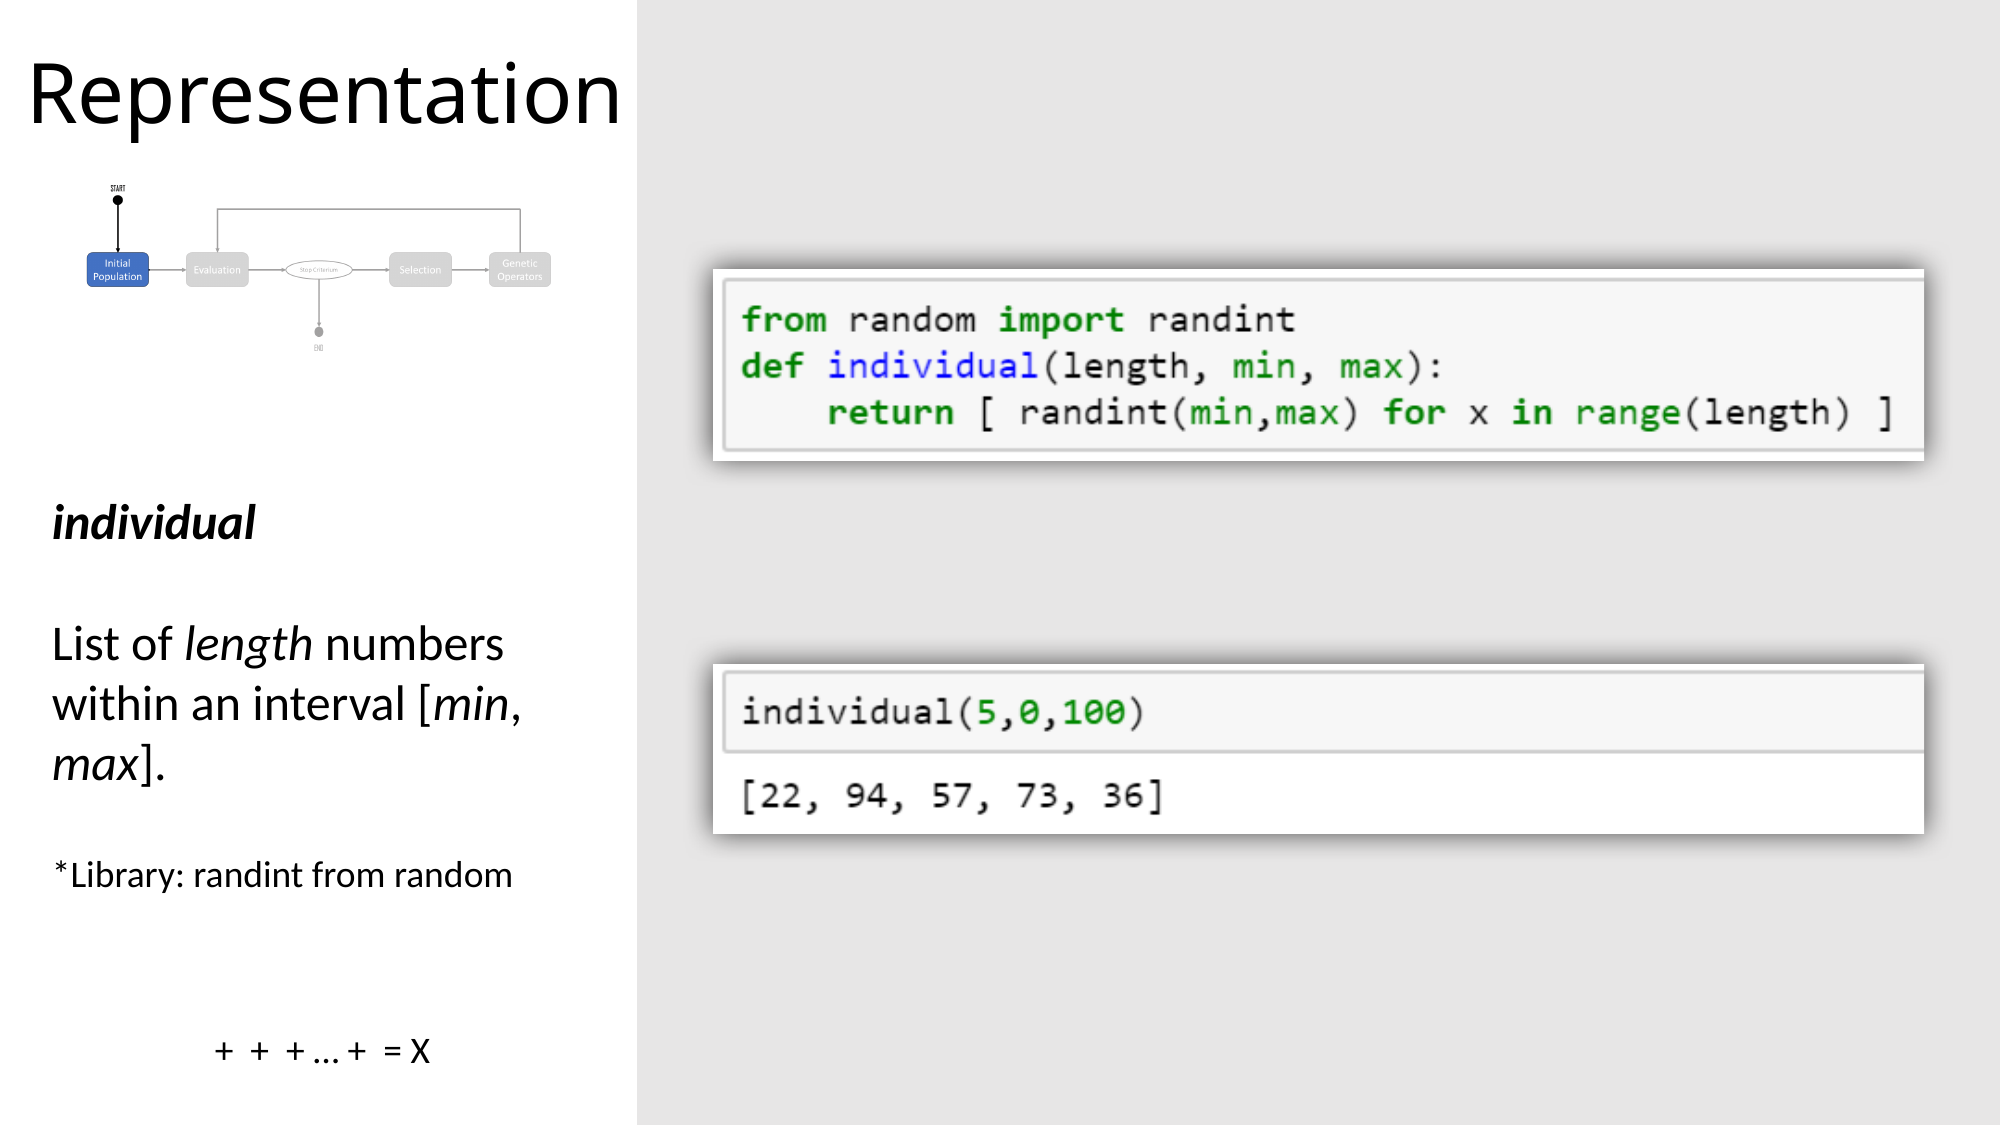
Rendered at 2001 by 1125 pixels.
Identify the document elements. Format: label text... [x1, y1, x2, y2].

text_box [636, 0, 2000, 1125]
text_box Representation [2, 32, 636, 148]
picture [712, 269, 1925, 461]
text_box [86, 180, 551, 358]
text_box individual List of length numbers within an interval [min, max]. *Library: randint from random [37, 482, 613, 903]
picture [712, 664, 1925, 834]
